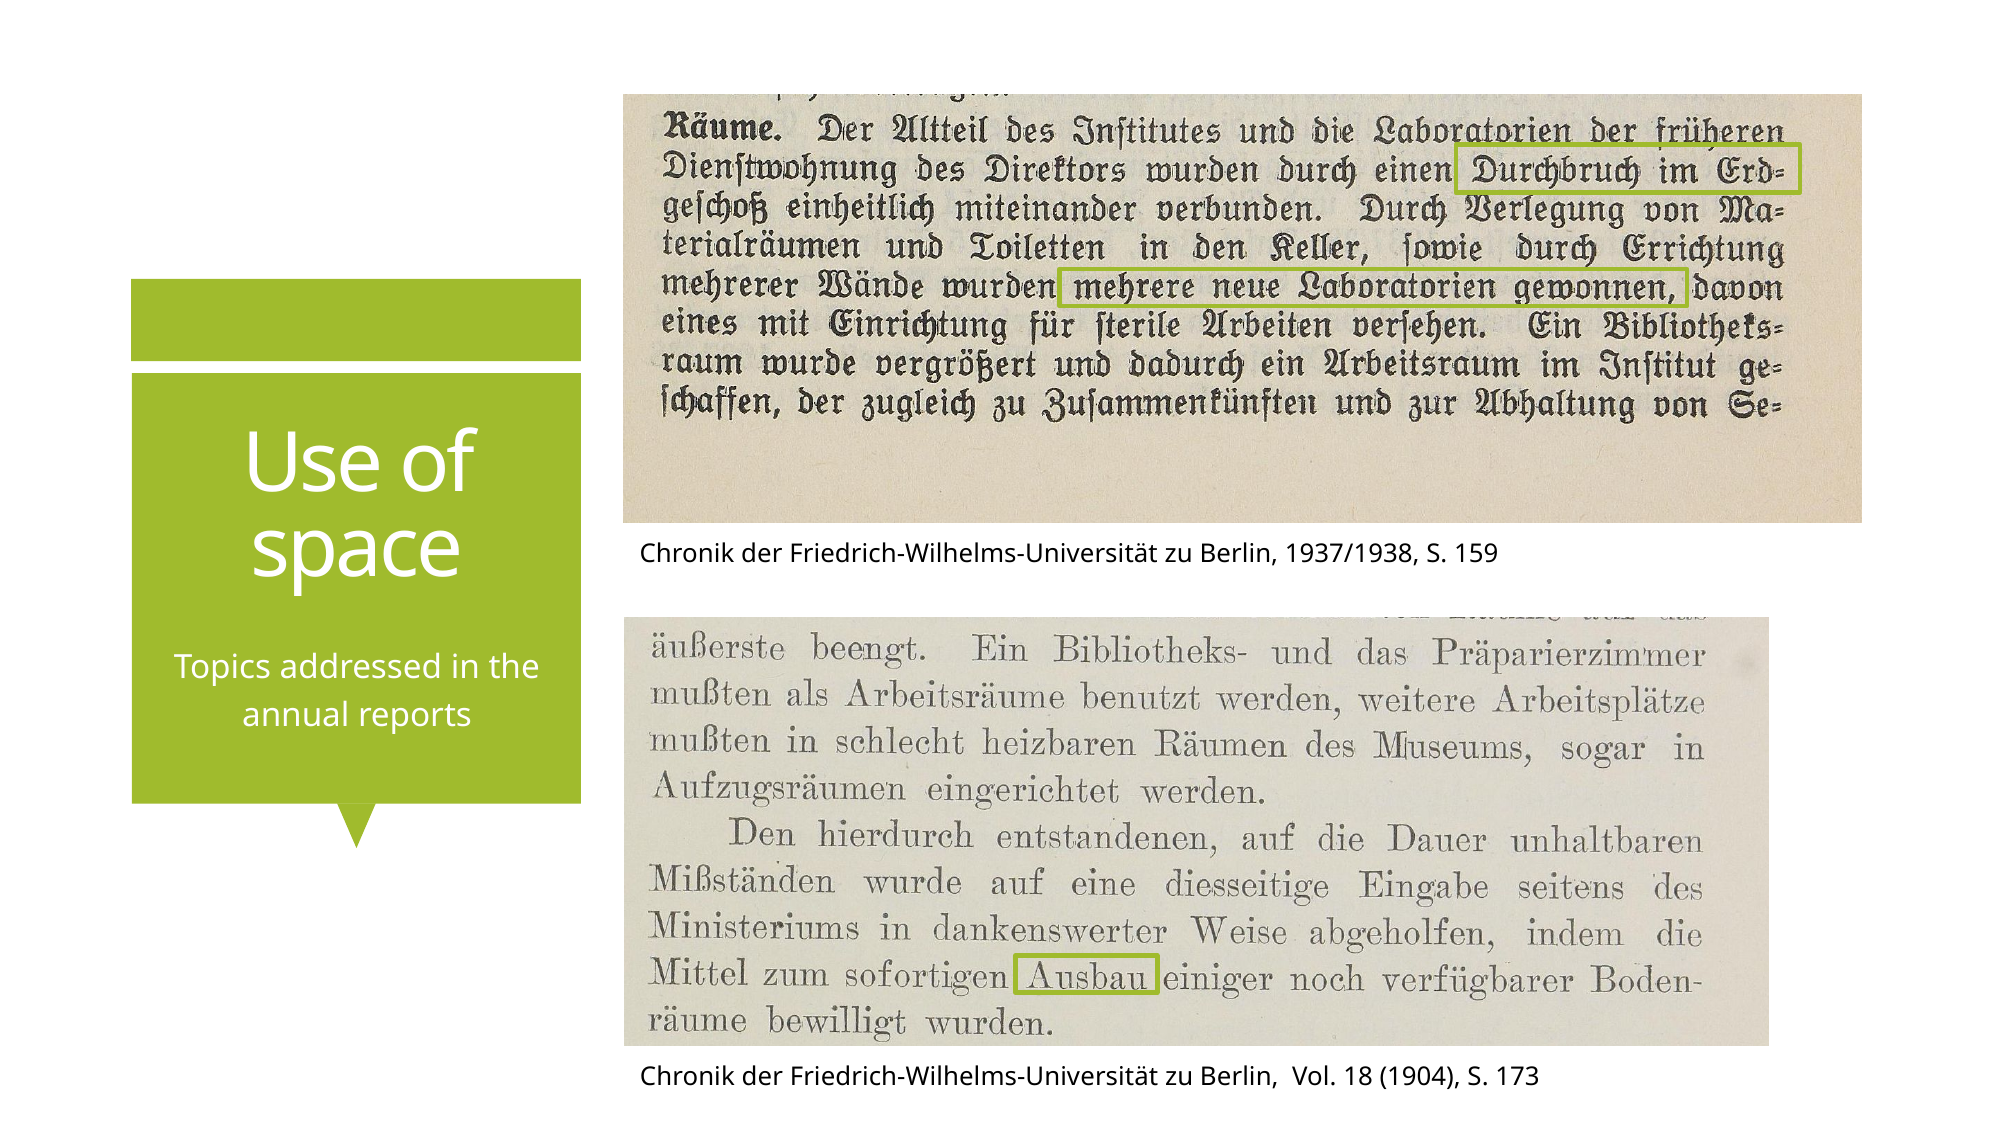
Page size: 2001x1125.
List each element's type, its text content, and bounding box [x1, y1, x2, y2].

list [624, 616, 1769, 1046]
list Chronik der Friedrich-Wilhelms-Universität zu Berlin, Vol. 18 (1904), S. 173 [624, 1045, 1938, 1098]
title Use of space [145, 387, 569, 630]
list Topics addressed in the annual reports [145, 630, 569, 790]
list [623, 94, 1862, 523]
list Chronik der Friedrich-Wilhelms-Universität zu Berlin, 1937/1938, S. 159 [624, 522, 1937, 576]
